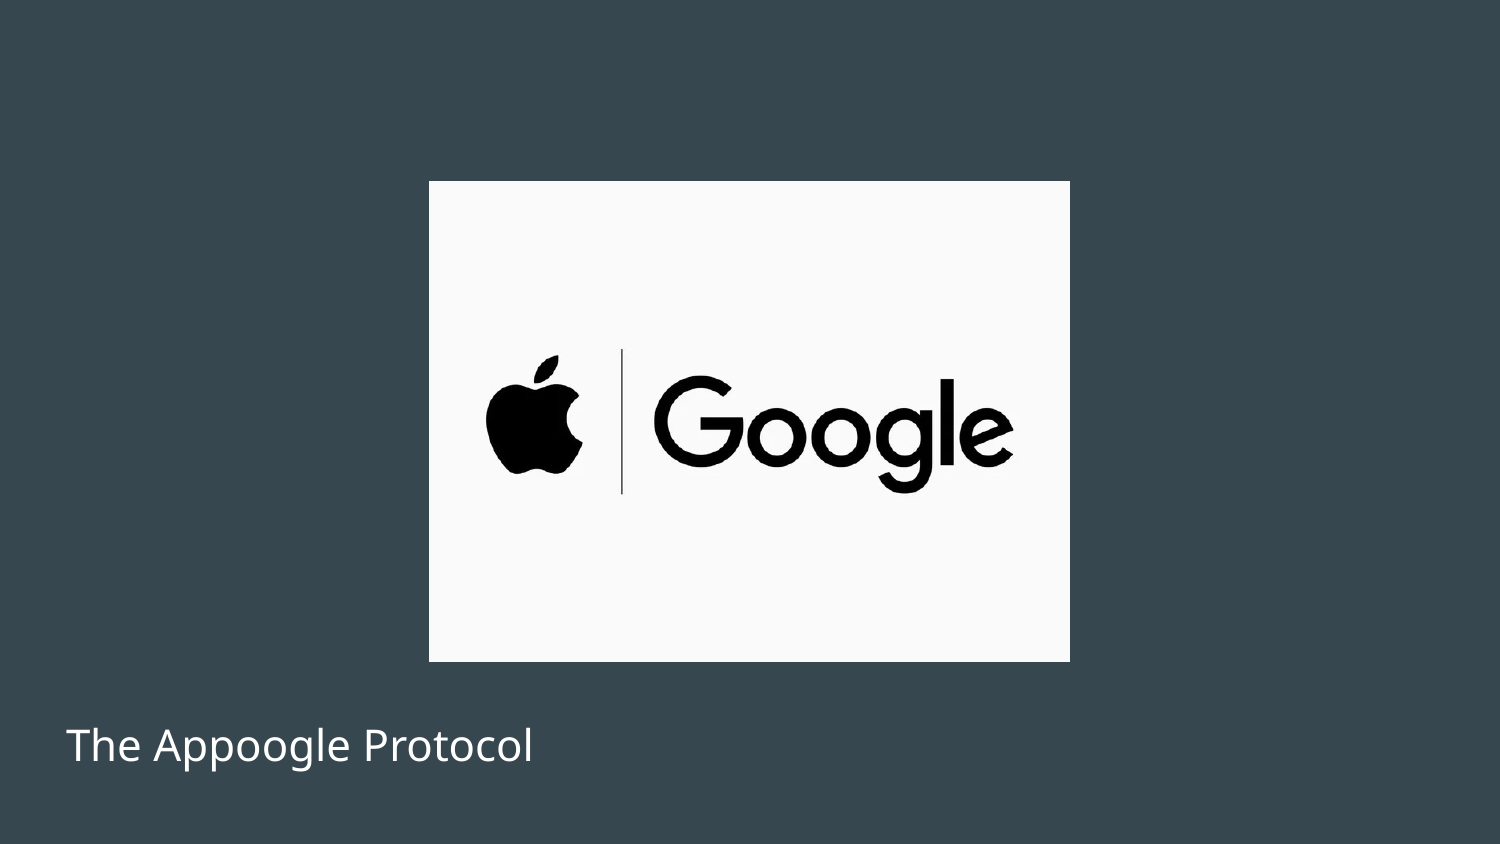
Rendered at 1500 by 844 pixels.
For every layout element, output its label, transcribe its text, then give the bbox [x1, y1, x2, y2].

list The Appoogle Protocol [51, 694, 1036, 794]
picture [429, 181, 1071, 663]
